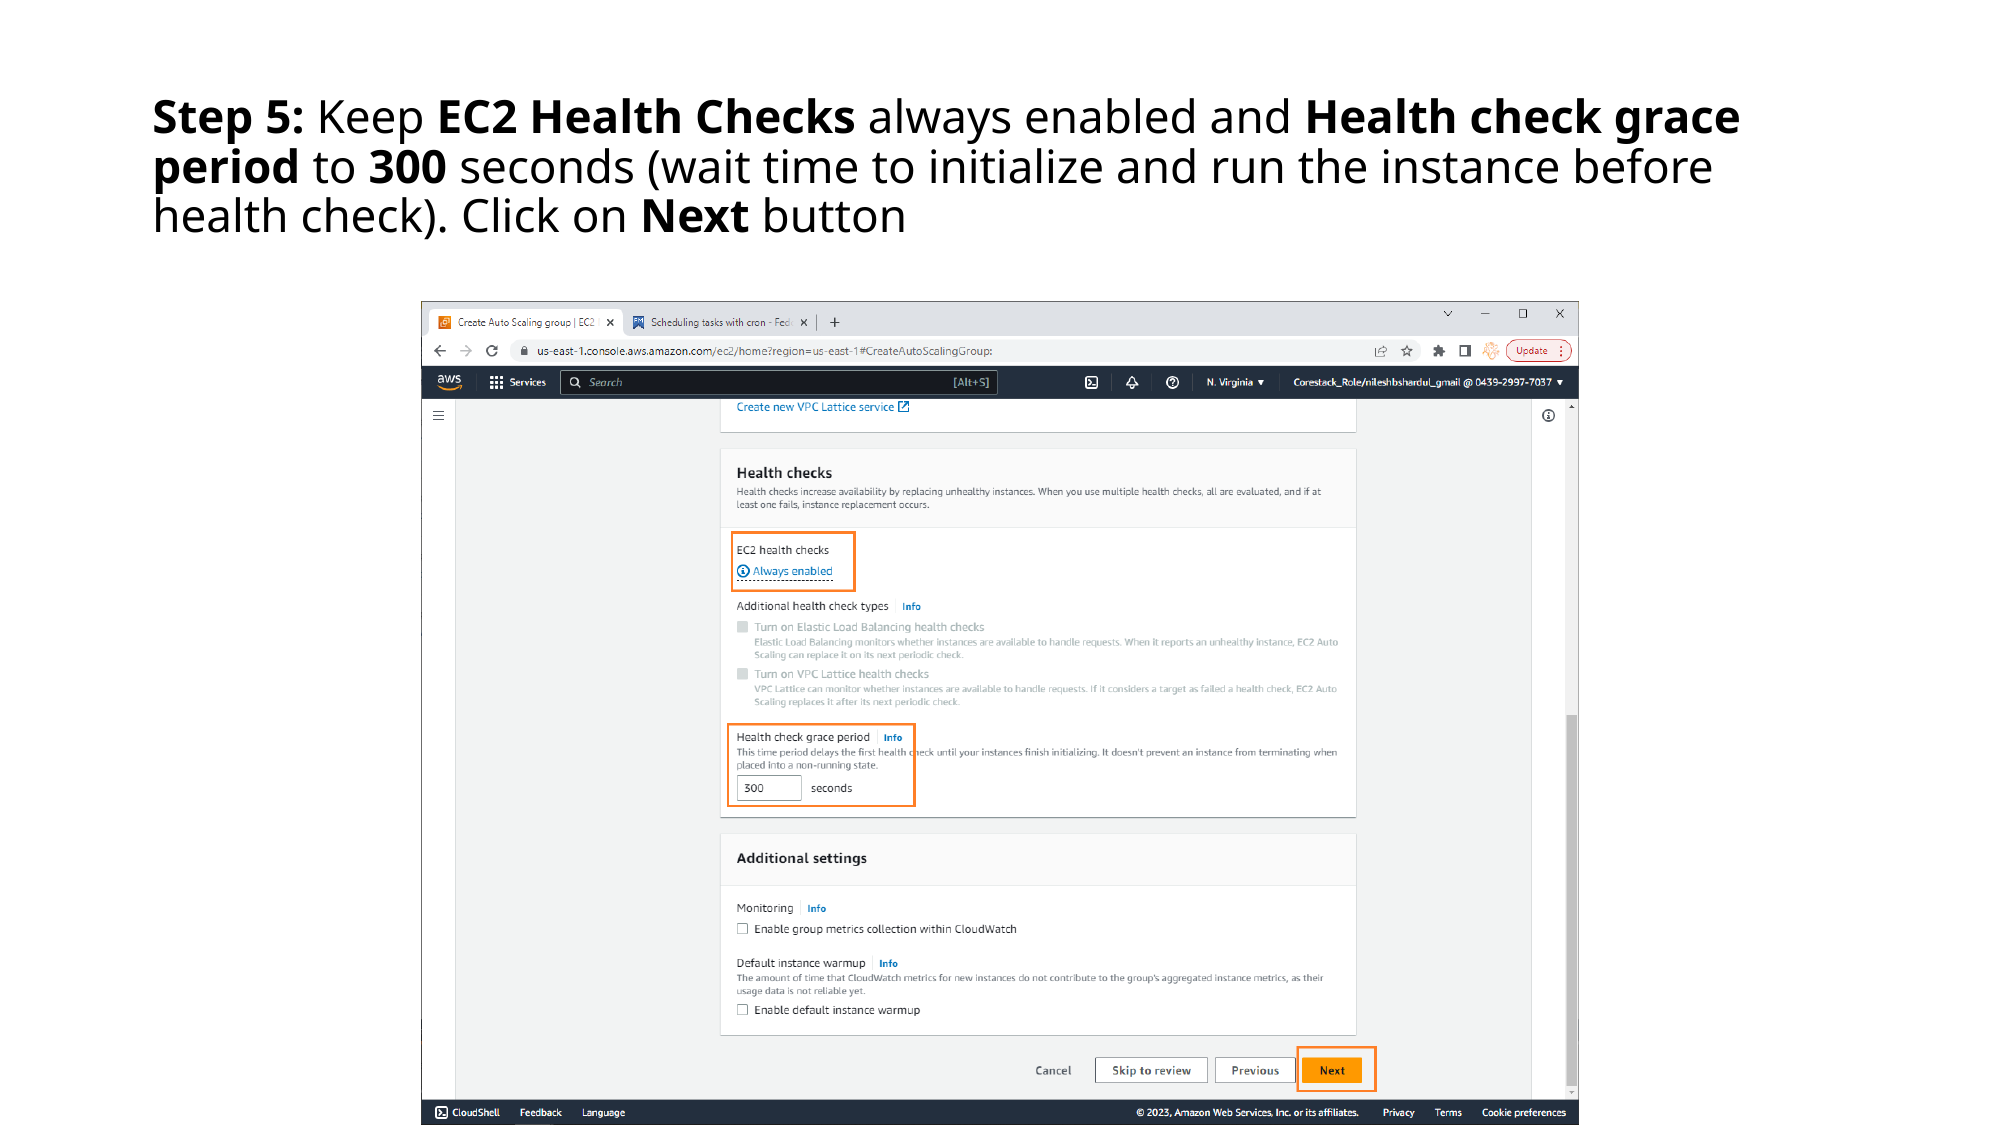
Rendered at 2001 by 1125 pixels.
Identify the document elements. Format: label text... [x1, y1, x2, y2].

title Step 5: Keep EC2 Health Checks always enabled and Health check grace period to 300 seconds (wait time to initialize and run the instance before health check). Click on Next button [137, 59, 1863, 278]
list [421, 301, 1579, 1125]
